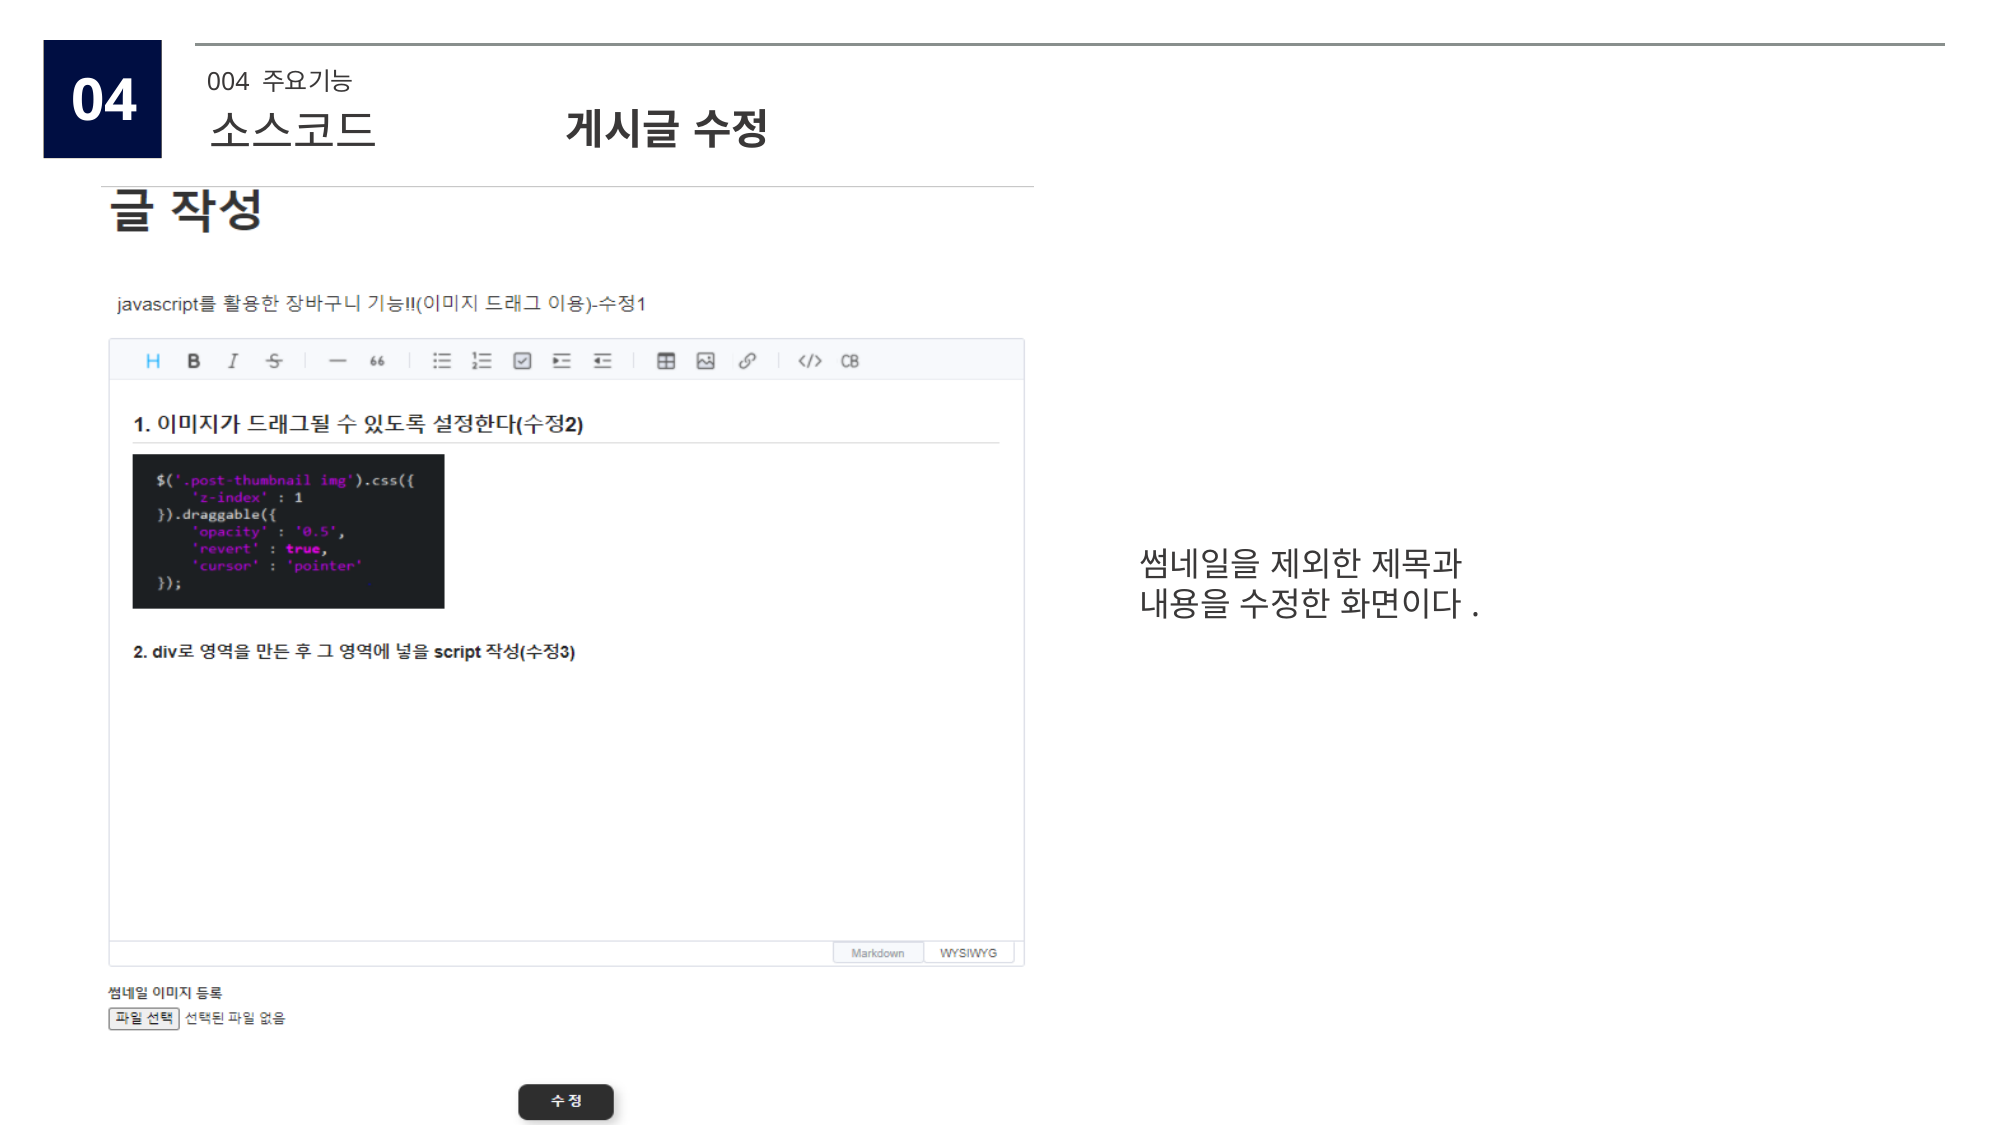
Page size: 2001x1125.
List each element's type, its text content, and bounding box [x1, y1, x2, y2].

text_box 게시글 수정 [550, 95, 785, 161]
picture [101, 186, 1034, 1125]
text_box 04 [45, 55, 164, 140]
text_box 썸네일을 제외한 제목과 내용을 수정한 화면이다. [1124, 535, 1577, 631]
text_box [42, 39, 163, 159]
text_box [194, 57, 392, 167]
